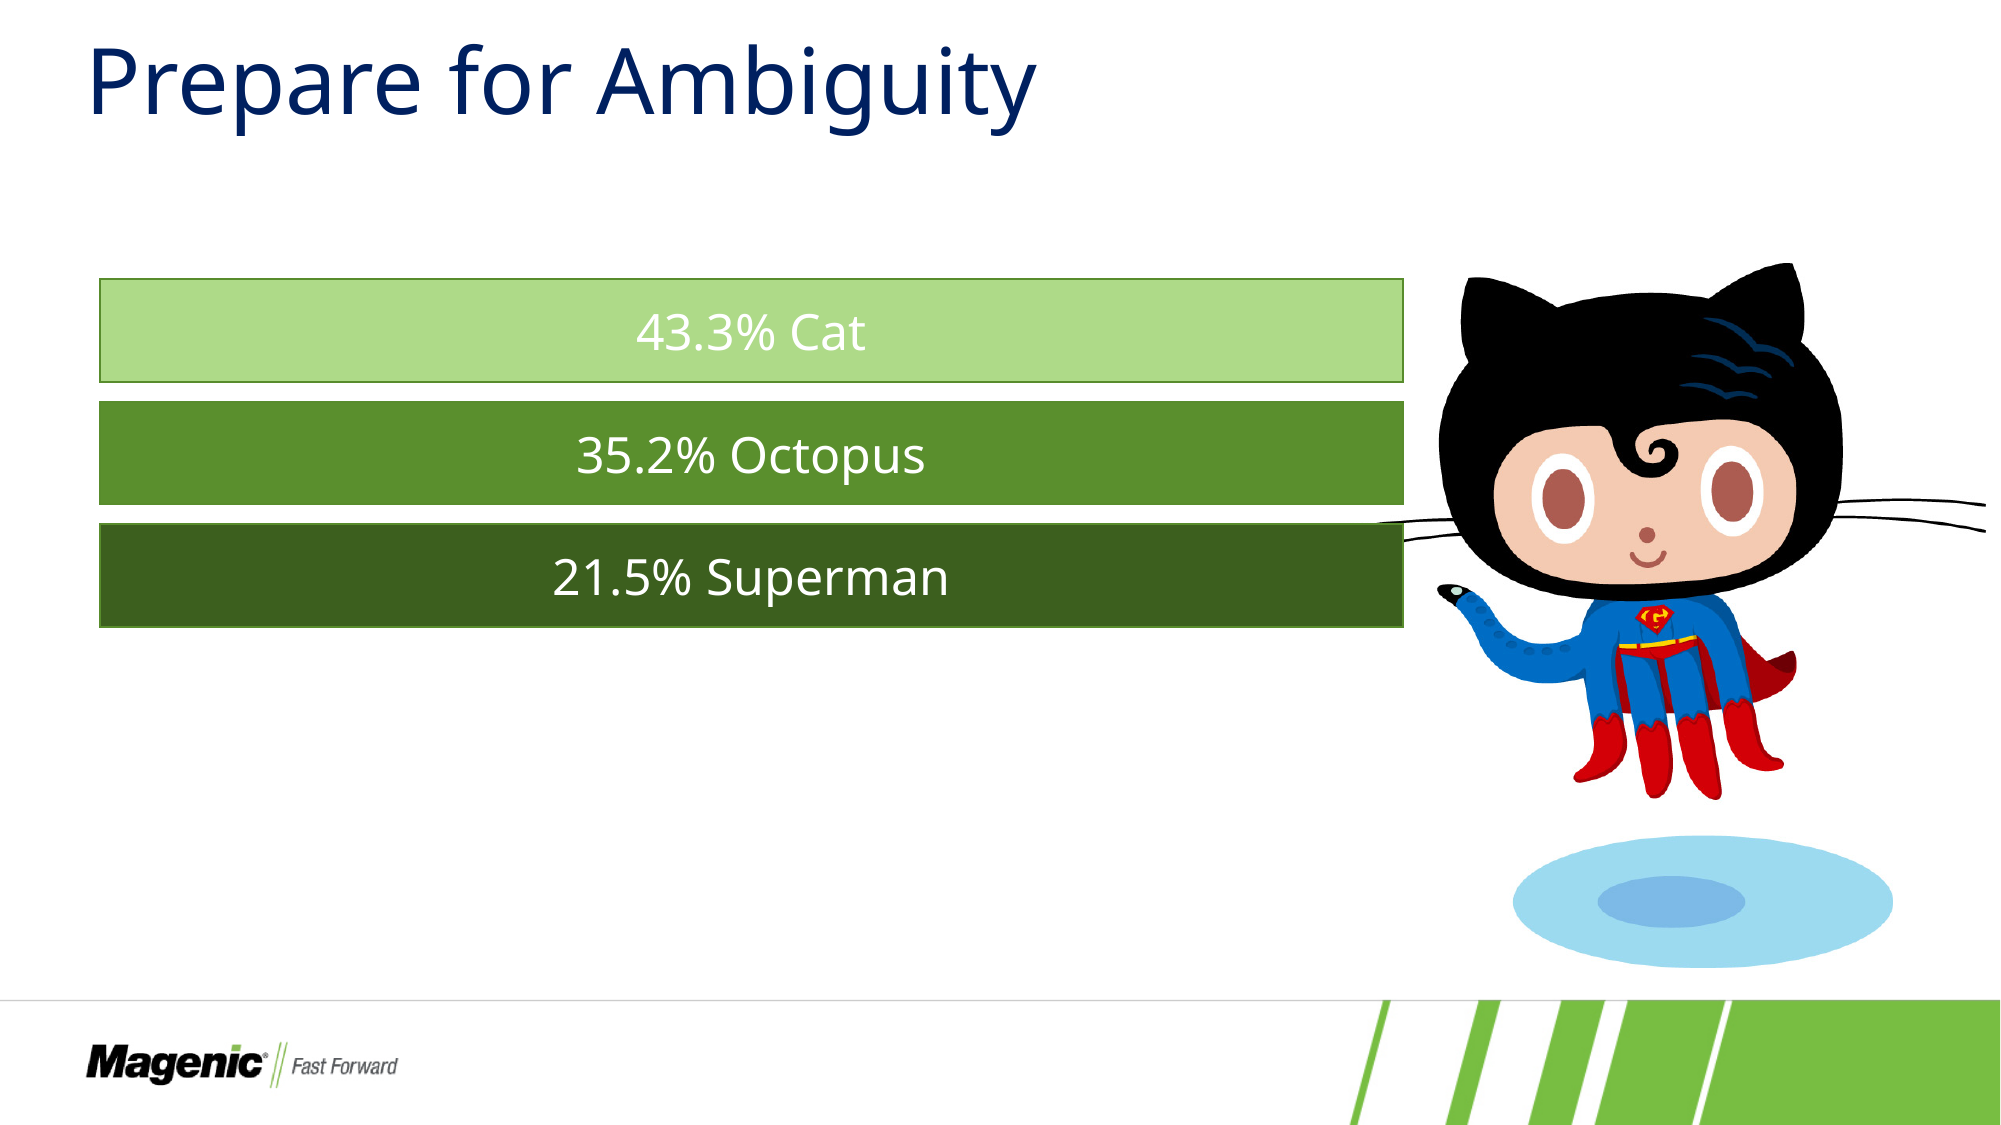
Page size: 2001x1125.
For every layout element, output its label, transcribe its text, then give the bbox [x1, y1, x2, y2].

picture [0, 0, 2001, 1125]
text_box 21.5% Superman [99, 523, 1295, 628]
title Prepare for Ambiguity [70, 43, 1946, 128]
text_box 43.3% Cat [99, 278, 1295, 383]
text_box 35.2% Octopus [99, 401, 1295, 505]
